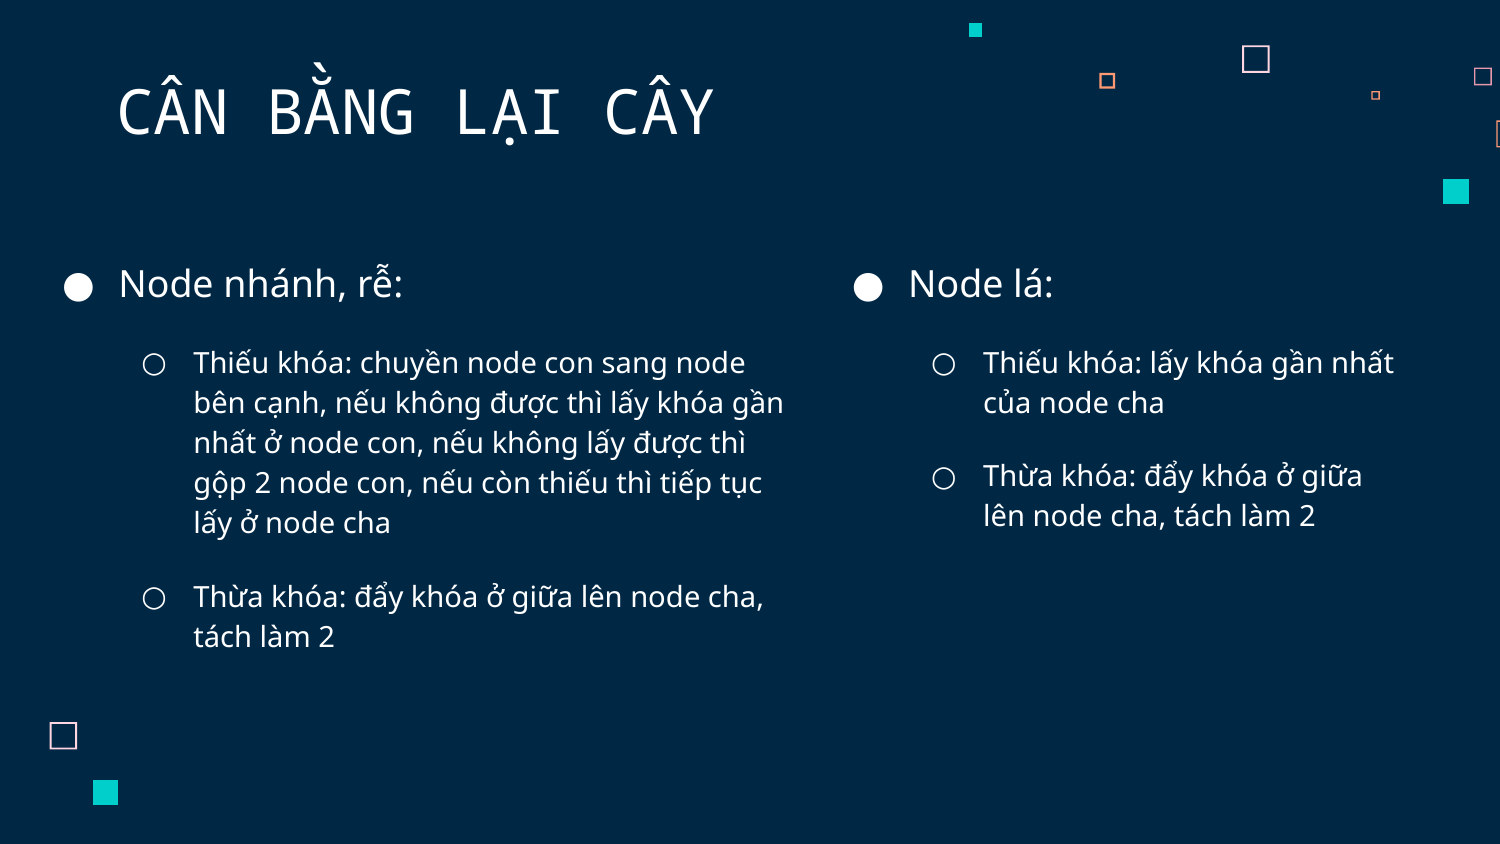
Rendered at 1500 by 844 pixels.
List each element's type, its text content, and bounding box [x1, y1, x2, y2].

text_box Node nhánh, rễ: Thiếu khóa: chuyền node con sang node bên cạnh, nếu không được thì lấy khóa gần nhất ở node con, nếu không lấy được thì gộp 2 node con, nếu còn thiếu thì tiếp tục lấy ở node cha Thừa khóa: đẩy khóa ở giữa lên node cha, tách làm 2 [28, 238, 819, 706]
title CÂN BẰNG LẠI CÂY [101, 67, 878, 163]
text_box Node lá: Thiếu khóa: lấy khóa gần nhất của node cha Thừa khóa: đẩy khóa ở giữa lên node cha, tách làm 2 [819, 238, 1425, 544]
